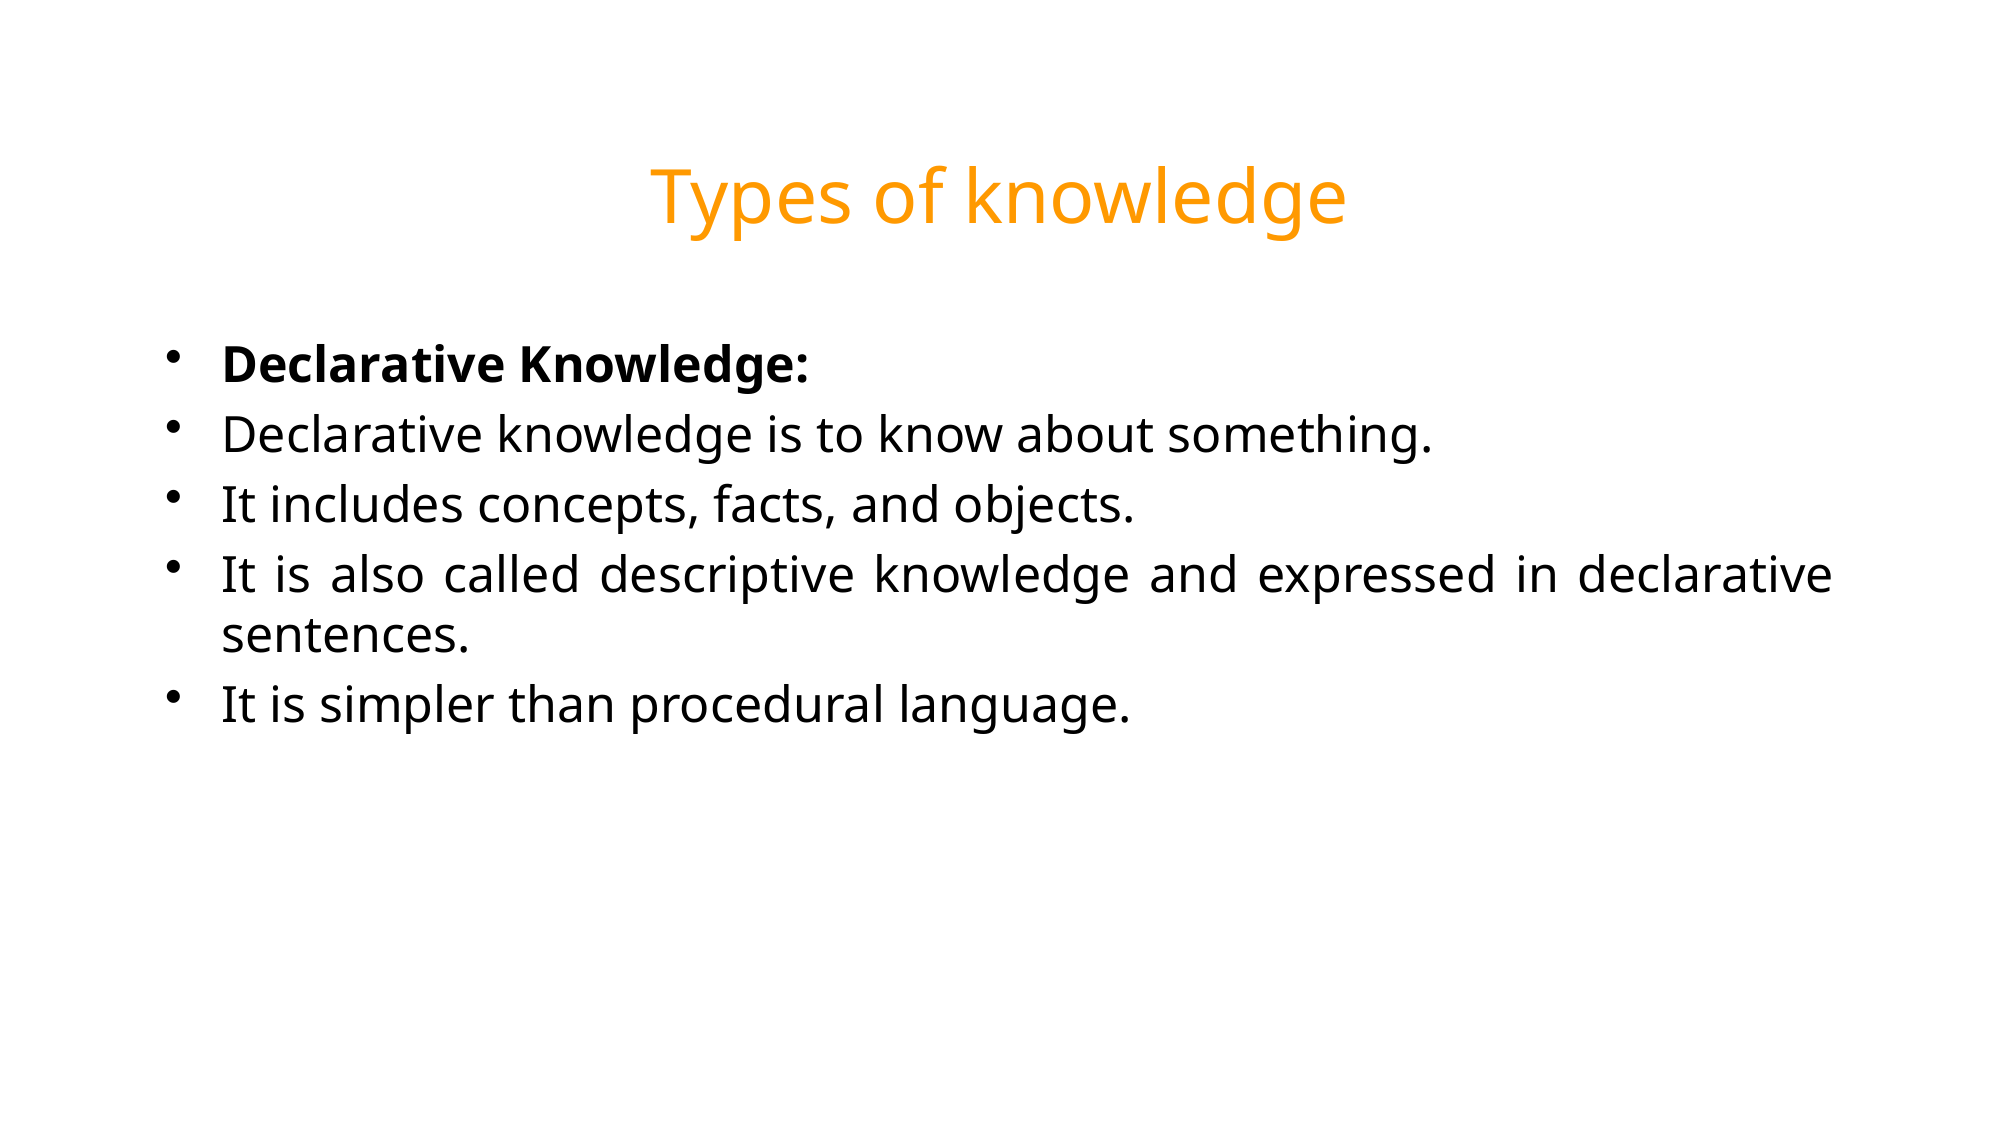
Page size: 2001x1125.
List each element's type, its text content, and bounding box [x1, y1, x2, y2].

title Types of knowledge [150, 99, 1850, 288]
list Declarative Knowledge: Declarative knowledge is to know about something. It includes concepts, facts, and objects. It is also called descriptive knowledge and expressed in declarative sentences. It is simpler than procedural language. [150, 324, 1850, 1000]
